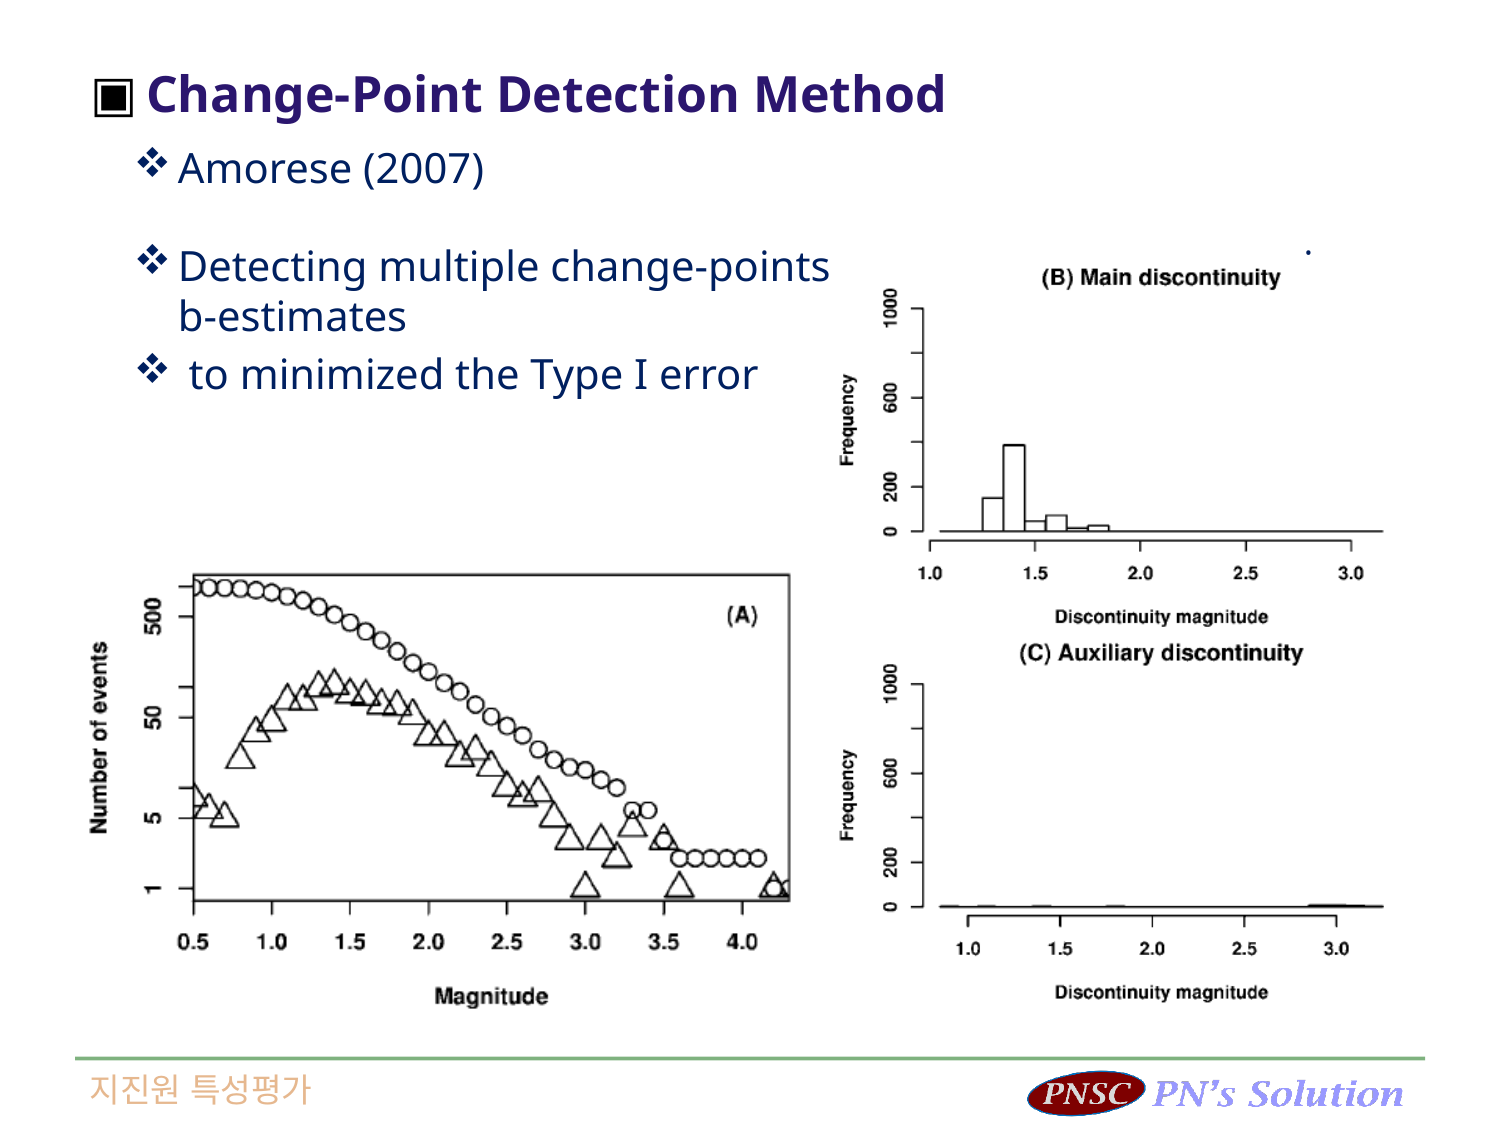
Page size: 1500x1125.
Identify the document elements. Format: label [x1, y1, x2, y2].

text_box [88, 255, 1409, 1012]
picture [1022, 1062, 1425, 1125]
